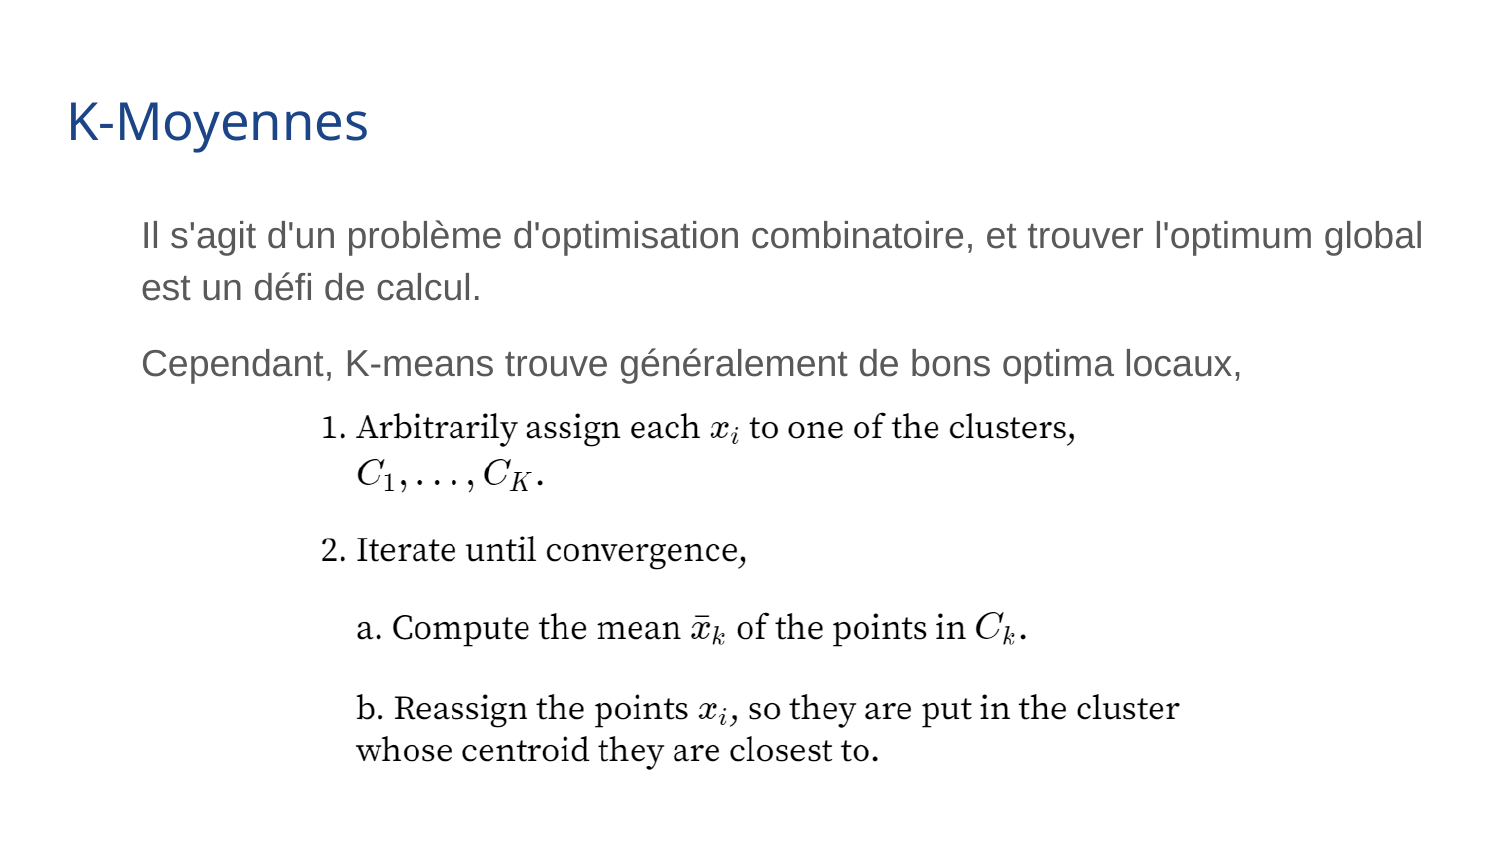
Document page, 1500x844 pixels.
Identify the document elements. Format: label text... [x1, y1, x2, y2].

title K-Moyennes [51, 72, 1449, 167]
picture [304, 396, 1196, 787]
list Il s'agit d'un problème d'optimisation combinatoire, et trouver l'optimum global est un défi de calcul. Cependant, K-means trouve généralement de bons optima locaux, [51, 189, 1449, 750]
